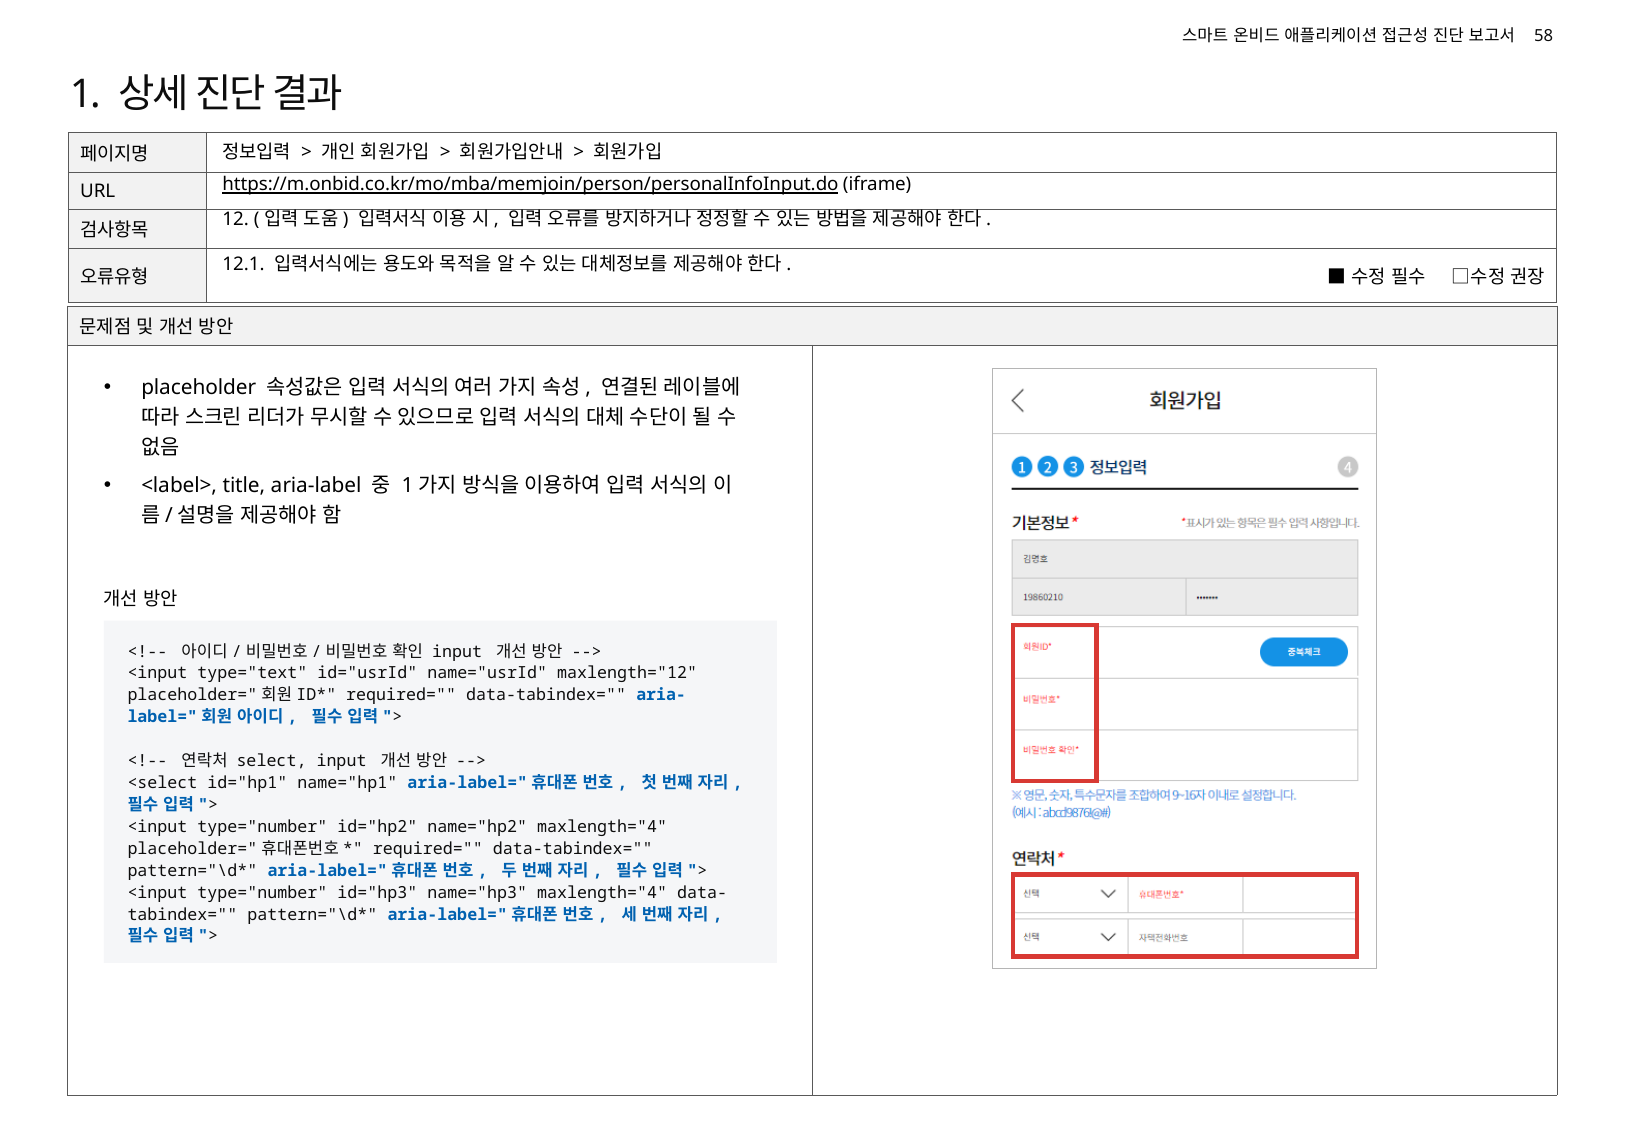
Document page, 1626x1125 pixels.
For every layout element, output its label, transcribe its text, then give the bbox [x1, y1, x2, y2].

picture [992, 368, 1377, 969]
list 12. (입력 도움) 입력서식 이용 시, 입력 오류를 방지하거나 정정할 수 있는 방법을 제공해야 한다. [207, 201, 1557, 236]
list 정보입력 > 개인 회원가입 > 회원가입안내 > 회원가입 [207, 133, 1557, 167]
title 1. 상세 진단 결과 [69, 72, 1126, 117]
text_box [103, 586, 778, 967]
list placeholder 속성값은 입력 서식의 여러 가지 속성, 연결된 레이블에 따라 스크린 리더가 무시할 수 있으므로 입력 서식의 대체 수단이 될 수 없음 <label>, title, aria-label 중 1가지 방식을 이용하여 입력 서식의 이름/설명을 제공해야 함 [103, 368, 778, 568]
list 12.1. 입력서식에는 용도와 목적을 알 수 있는 대체정보를 제공해야 한다. [207, 235, 1293, 291]
list https://m.onbid.co.kr/mo/mba/memjoin/person/personalInfoInput.do (iframe) [207, 167, 1557, 201]
